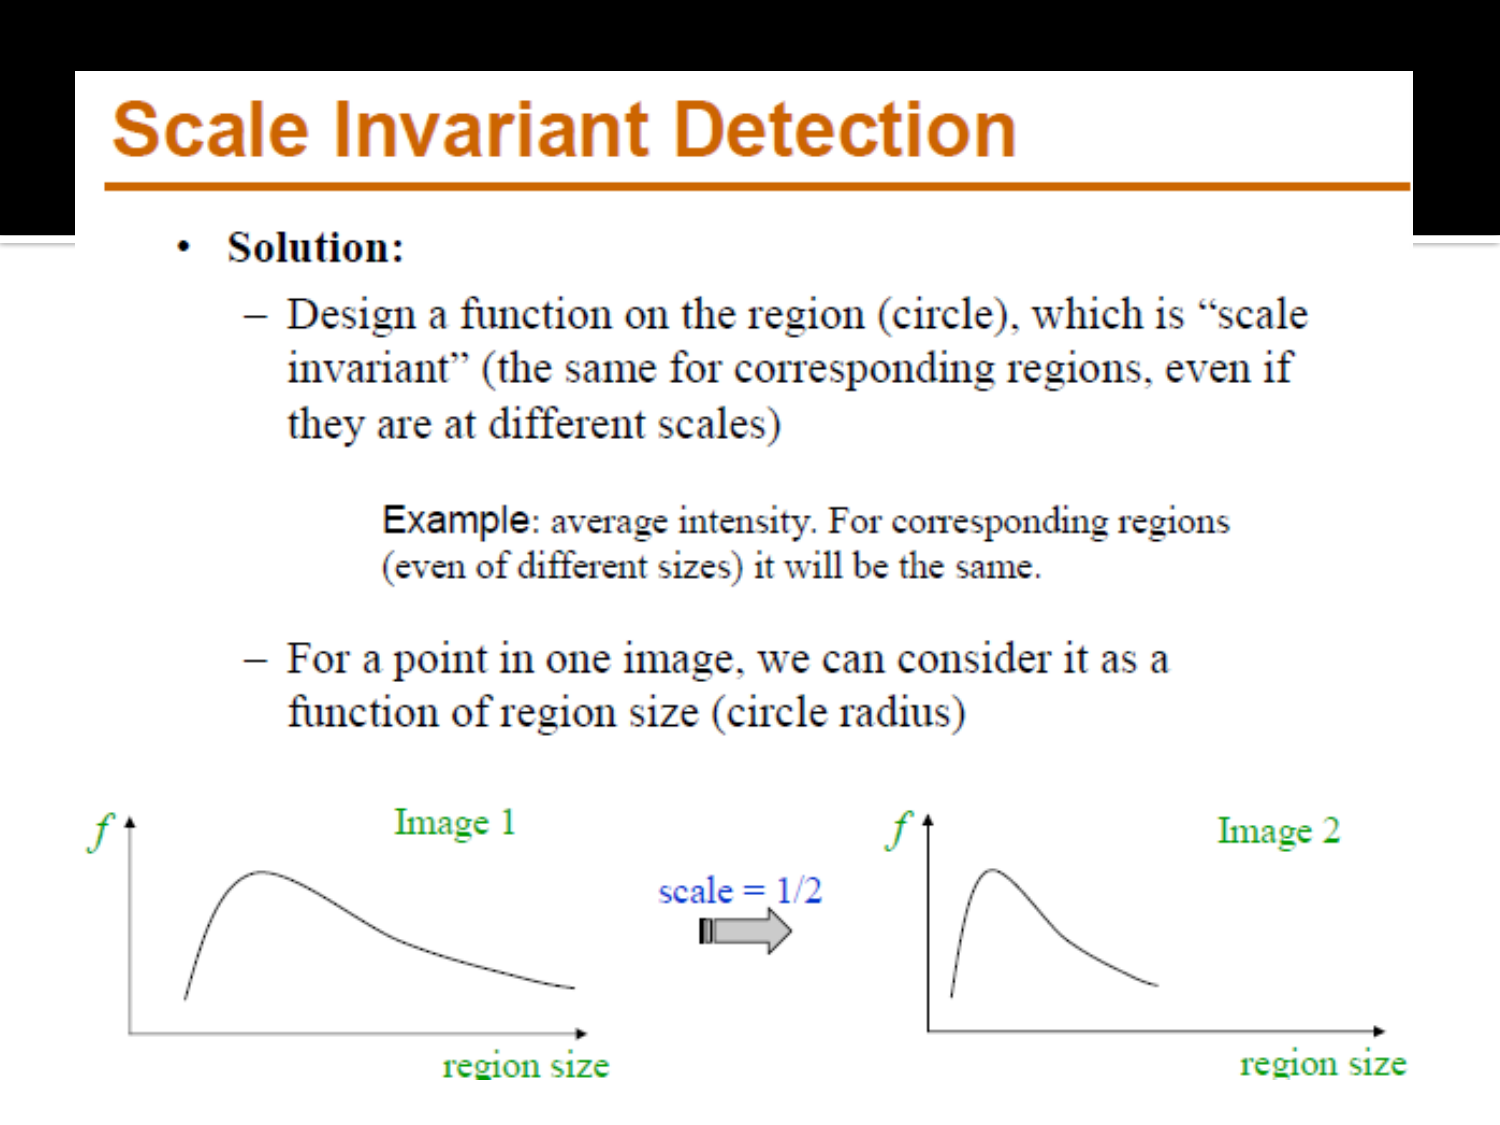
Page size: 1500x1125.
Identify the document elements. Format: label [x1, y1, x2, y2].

picture [74, 71, 1414, 1081]
